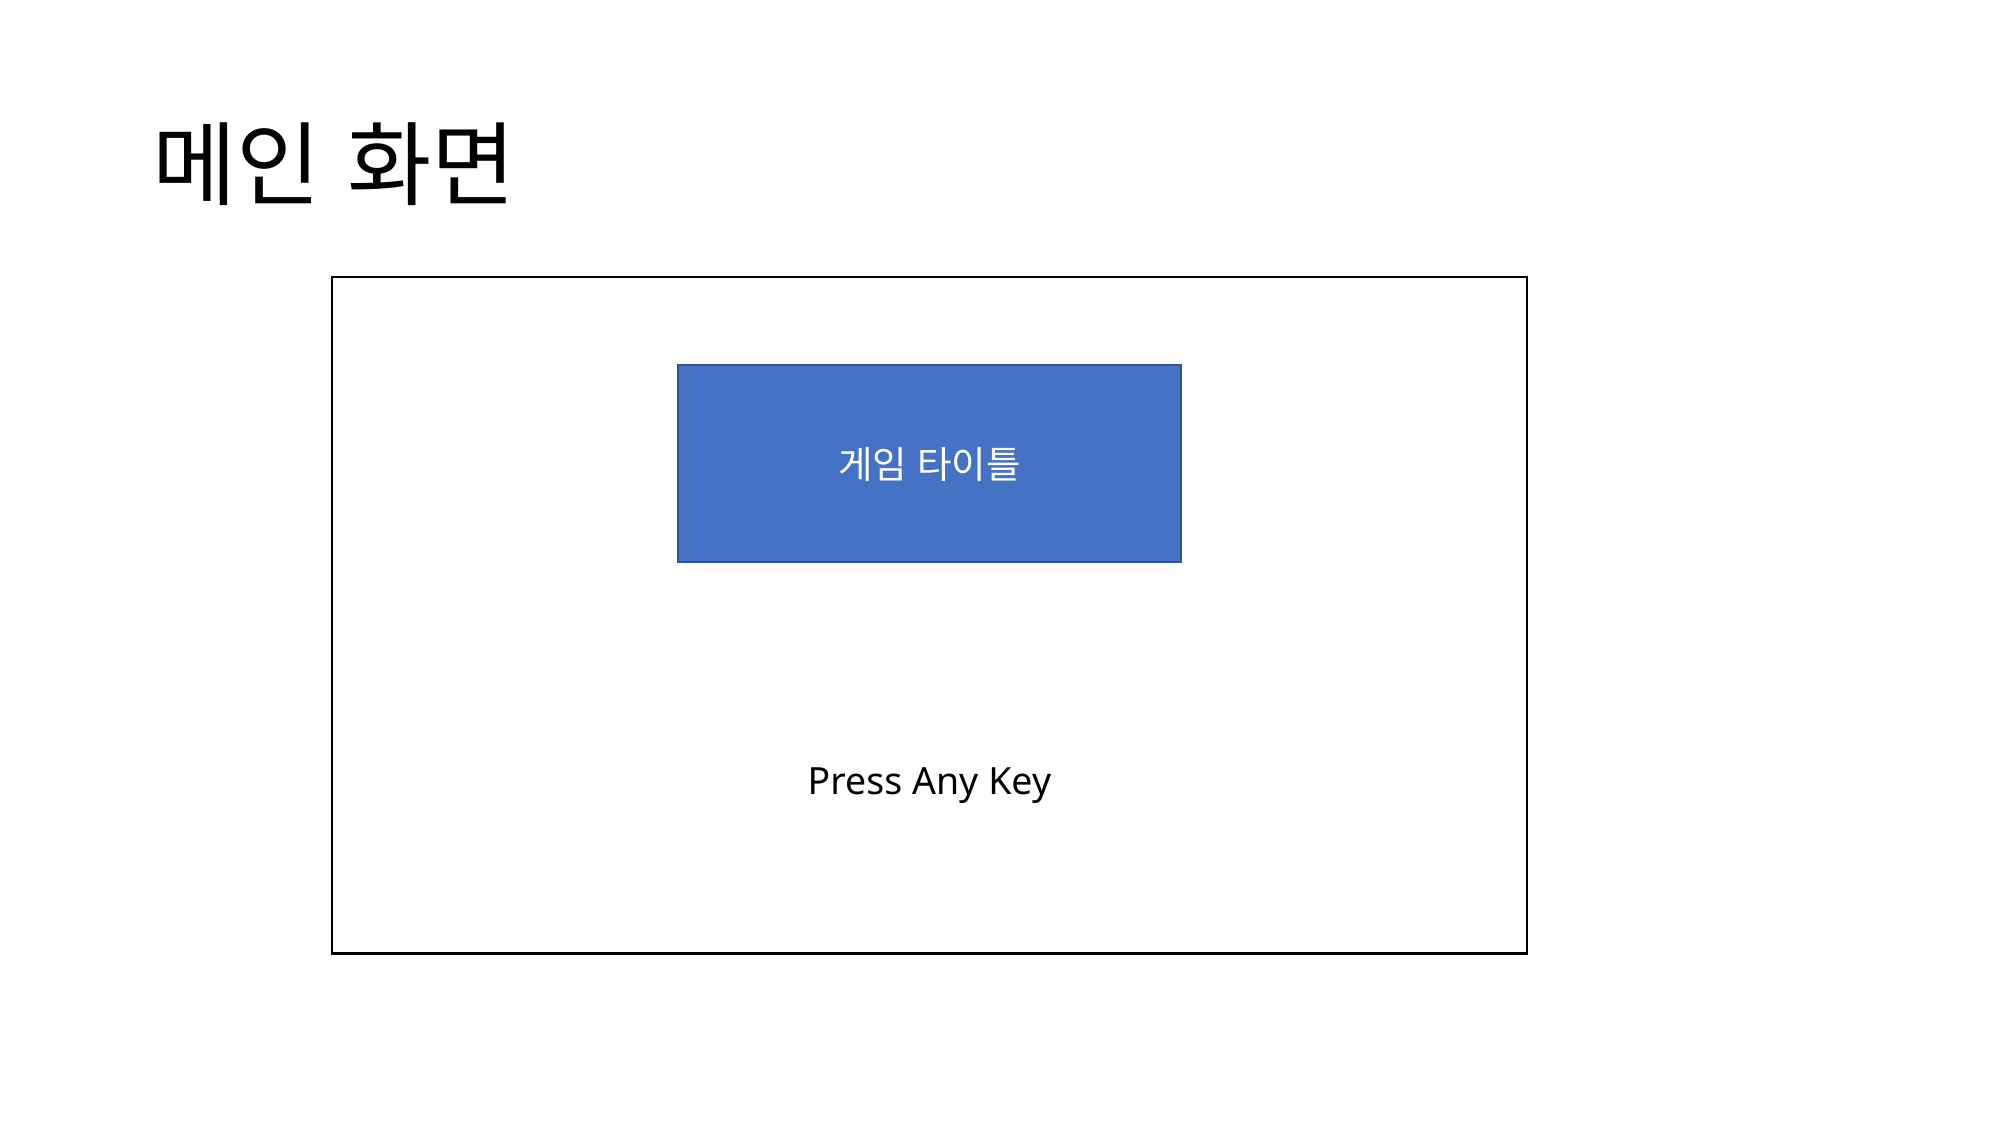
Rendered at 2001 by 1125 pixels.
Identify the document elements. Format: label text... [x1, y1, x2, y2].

text_box Press Any Key [792, 749, 1067, 810]
title 메인 화면 [137, 59, 1863, 278]
text_box 게임 타이틀 [677, 364, 1182, 563]
text_box [331, 276, 1528, 955]
